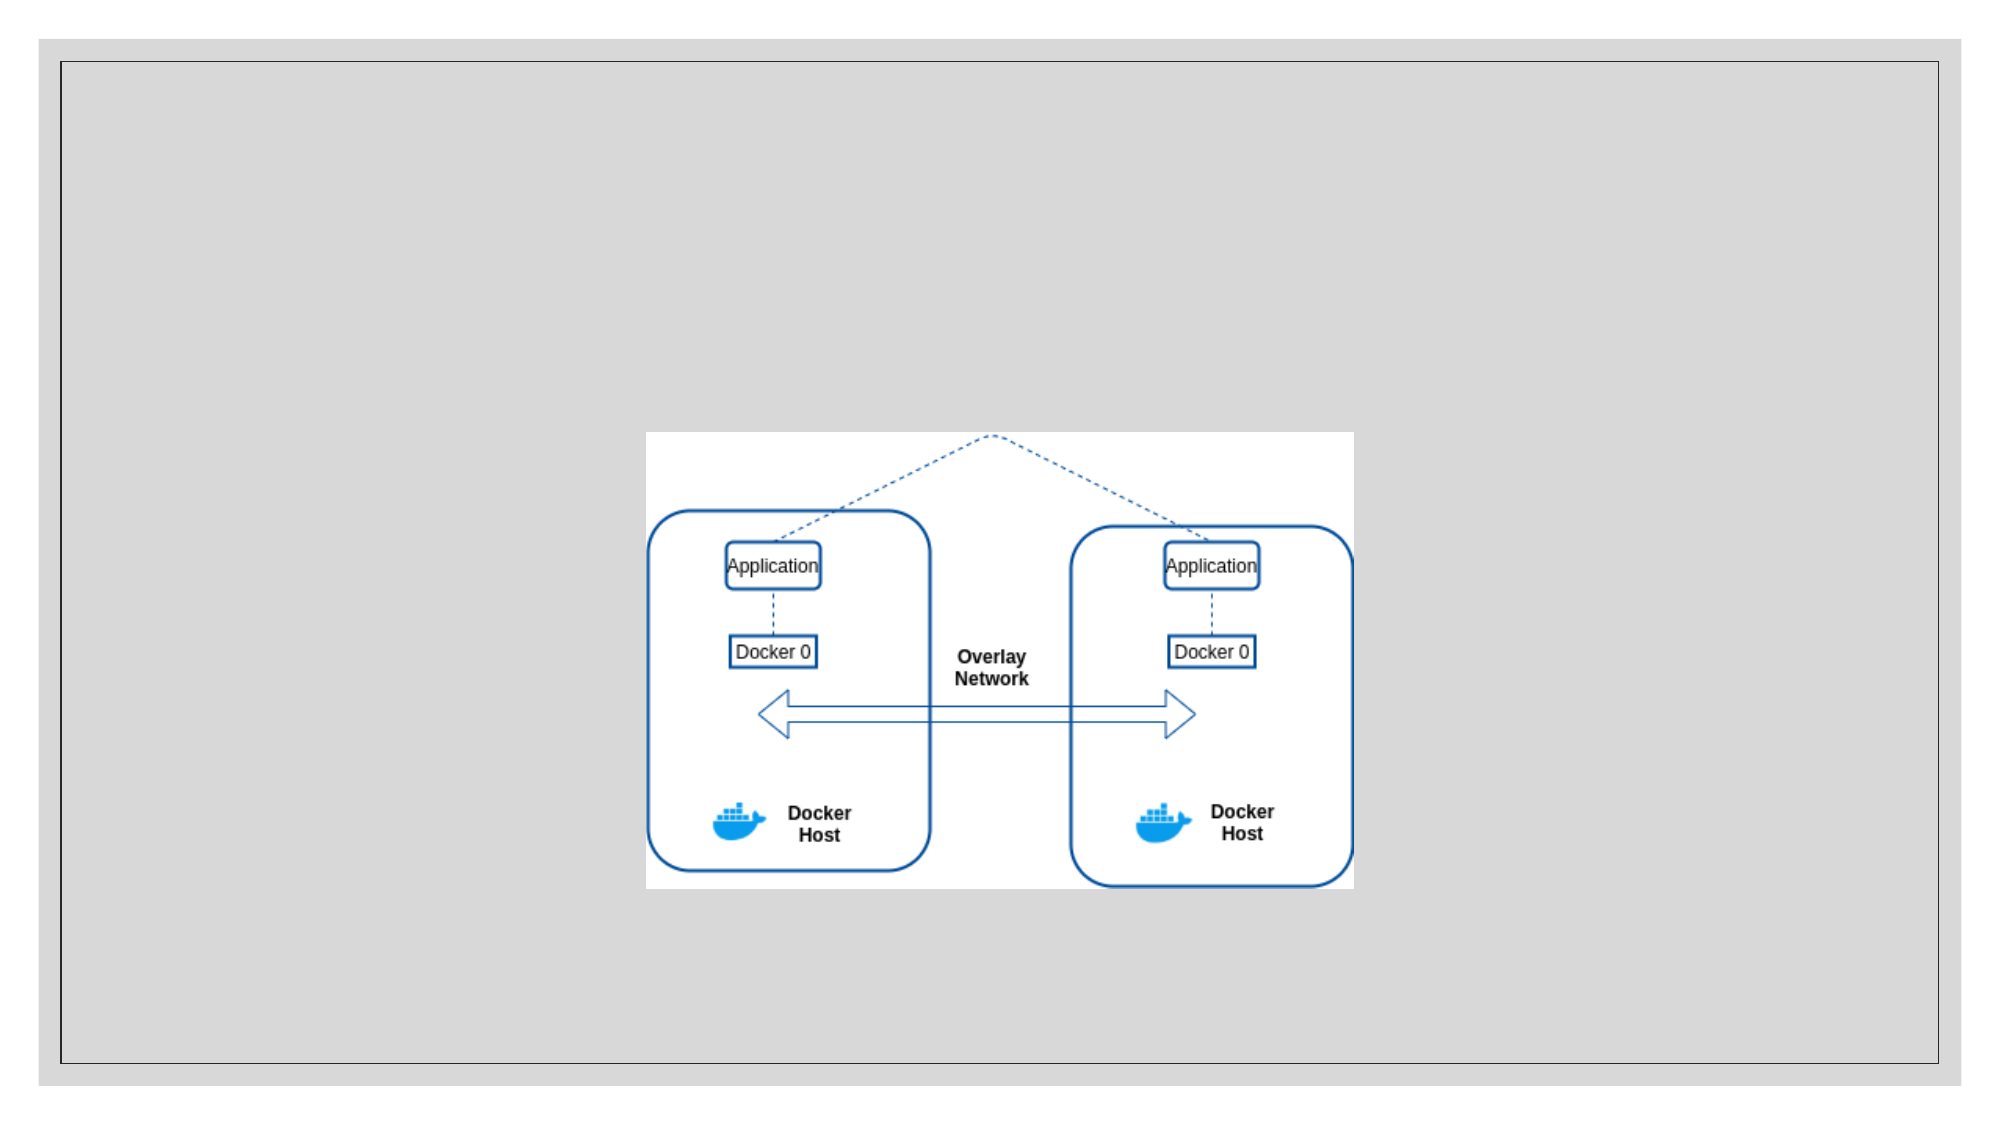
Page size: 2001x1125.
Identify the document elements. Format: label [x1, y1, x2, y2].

list [646, 432, 1354, 889]
